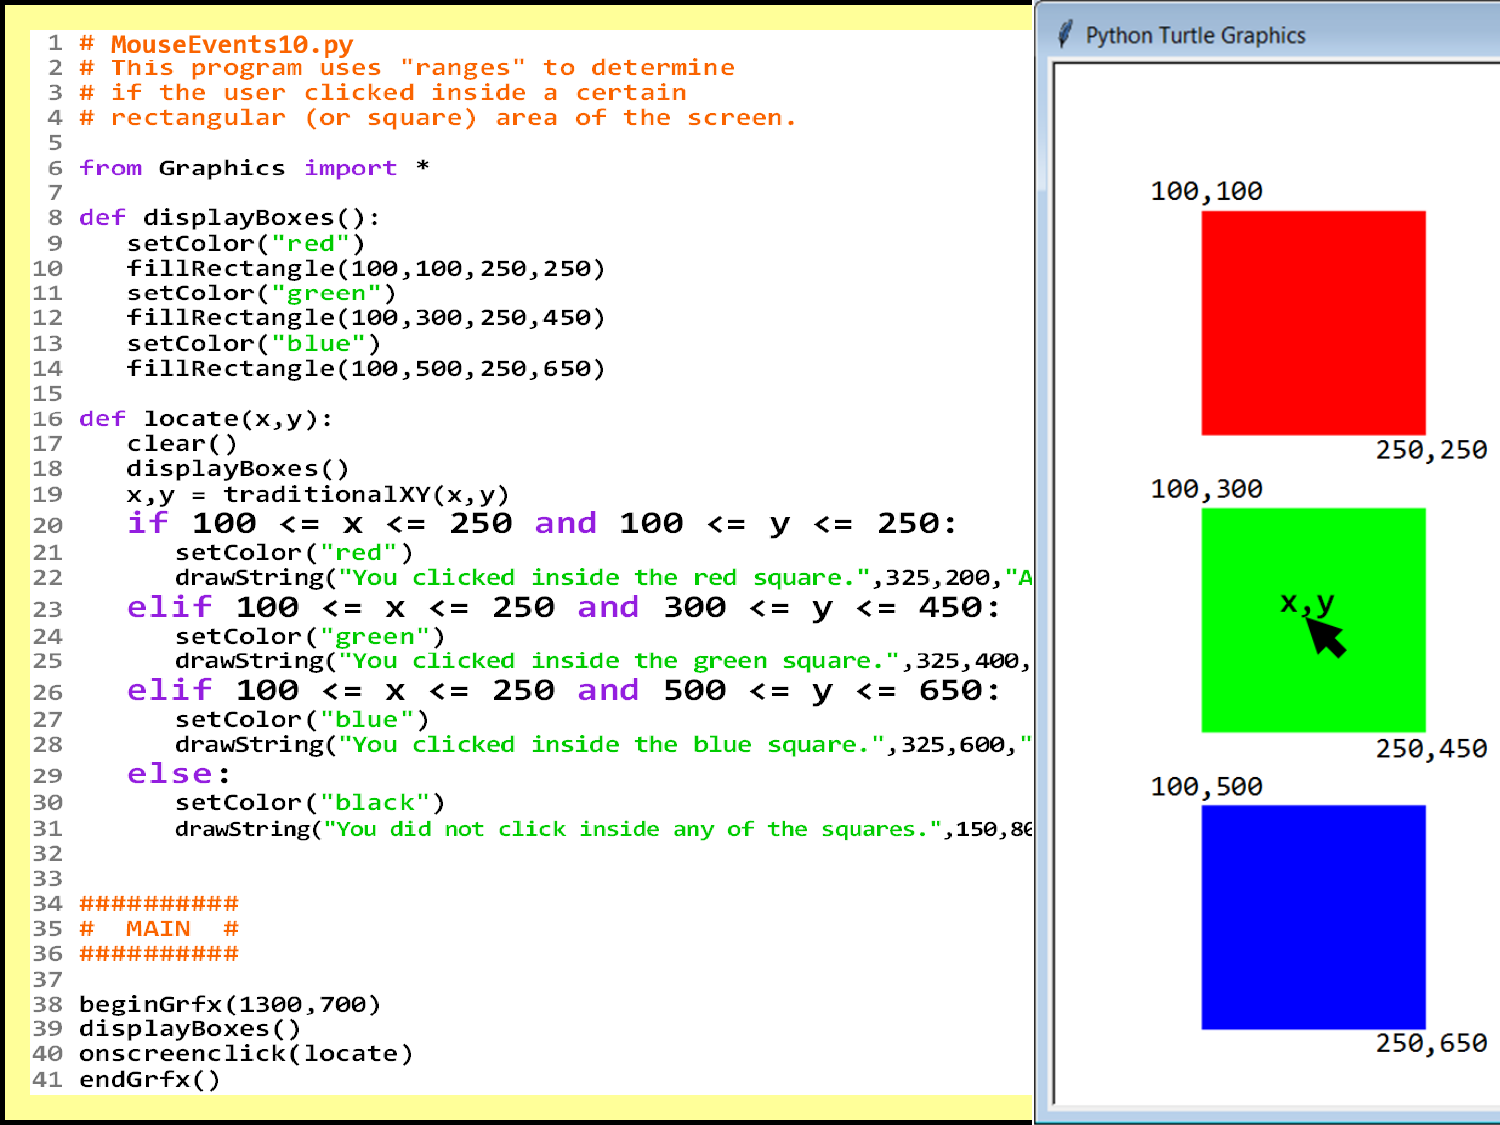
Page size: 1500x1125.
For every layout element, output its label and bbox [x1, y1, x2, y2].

picture [1031, 0, 1500, 1125]
text_box [29, 29, 1026, 1096]
